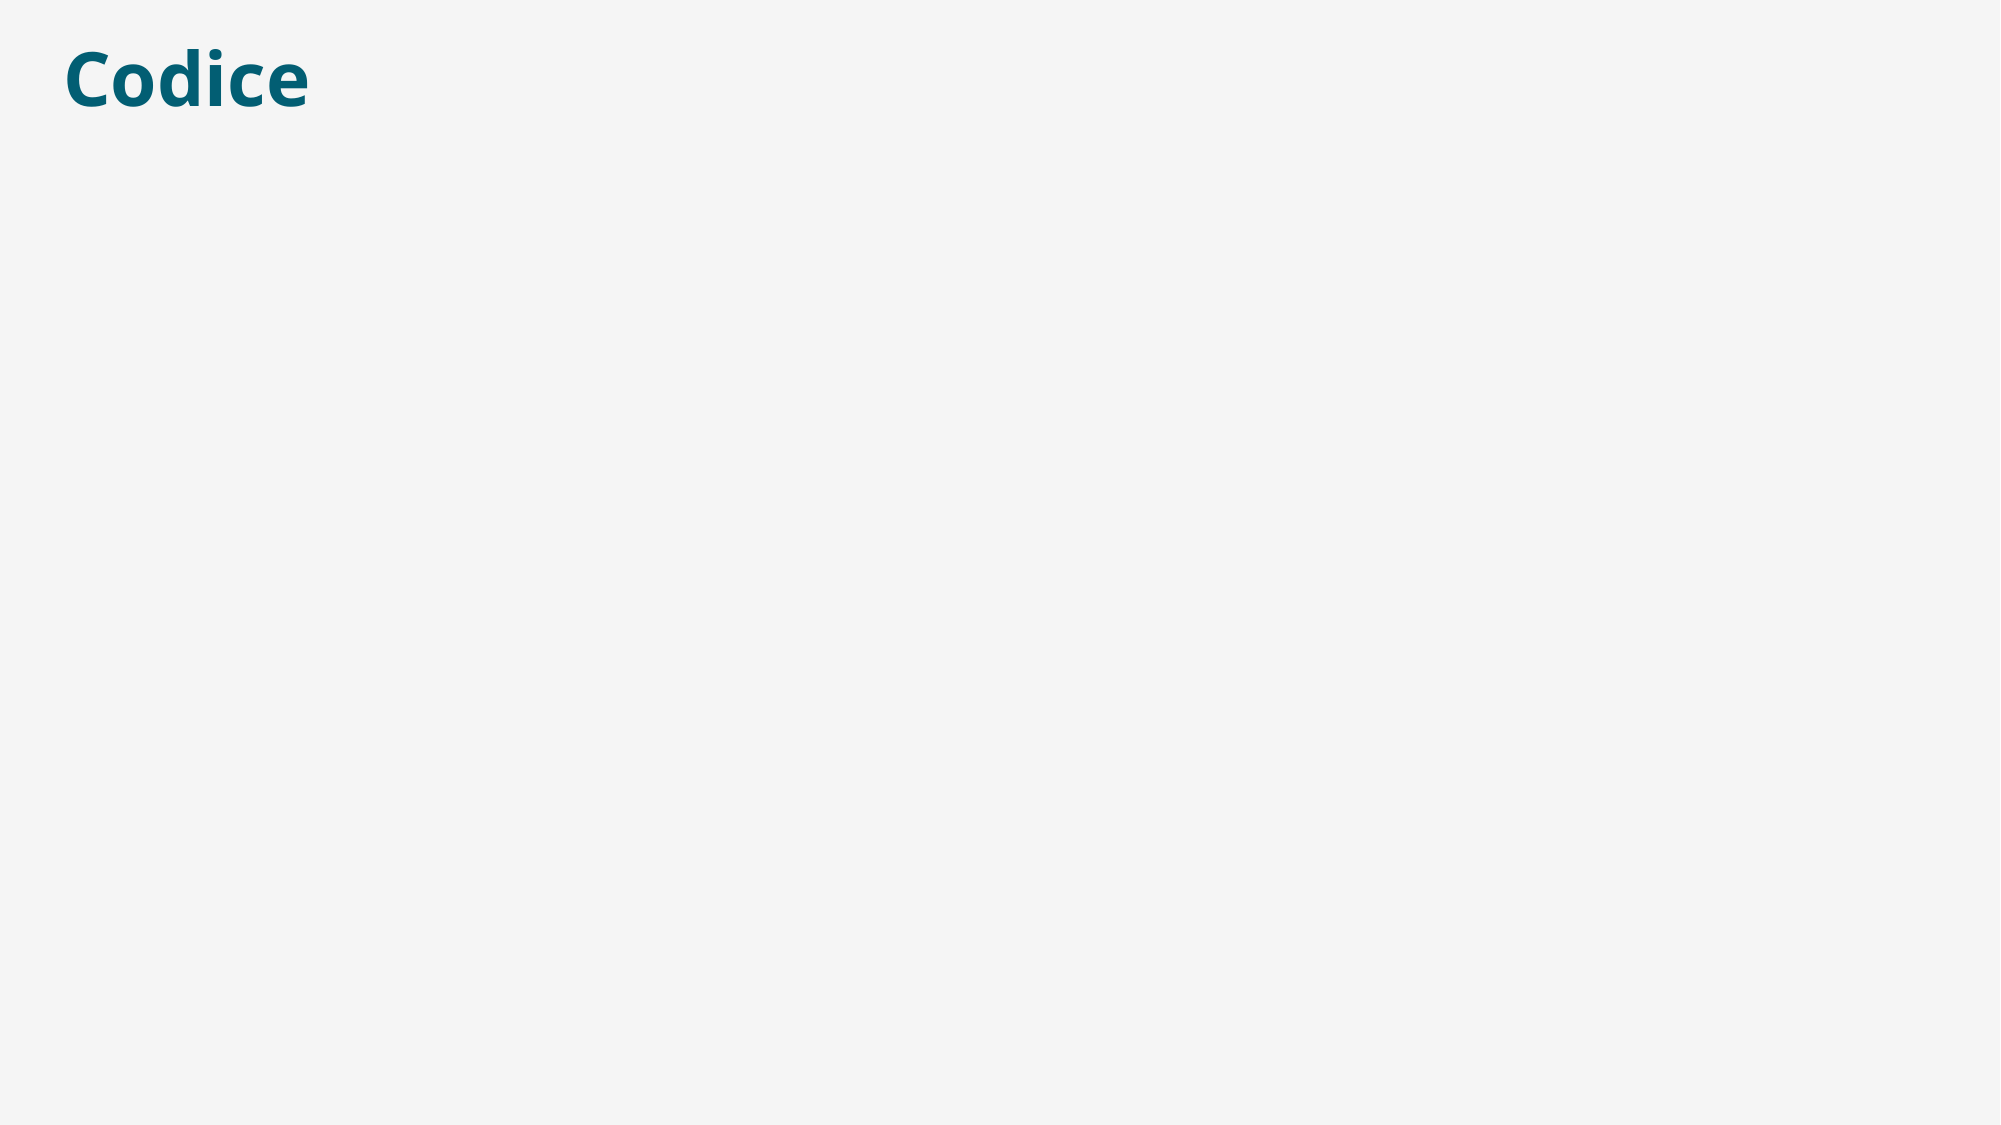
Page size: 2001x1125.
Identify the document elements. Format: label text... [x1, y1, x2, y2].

title Codice [48, 22, 1938, 142]
